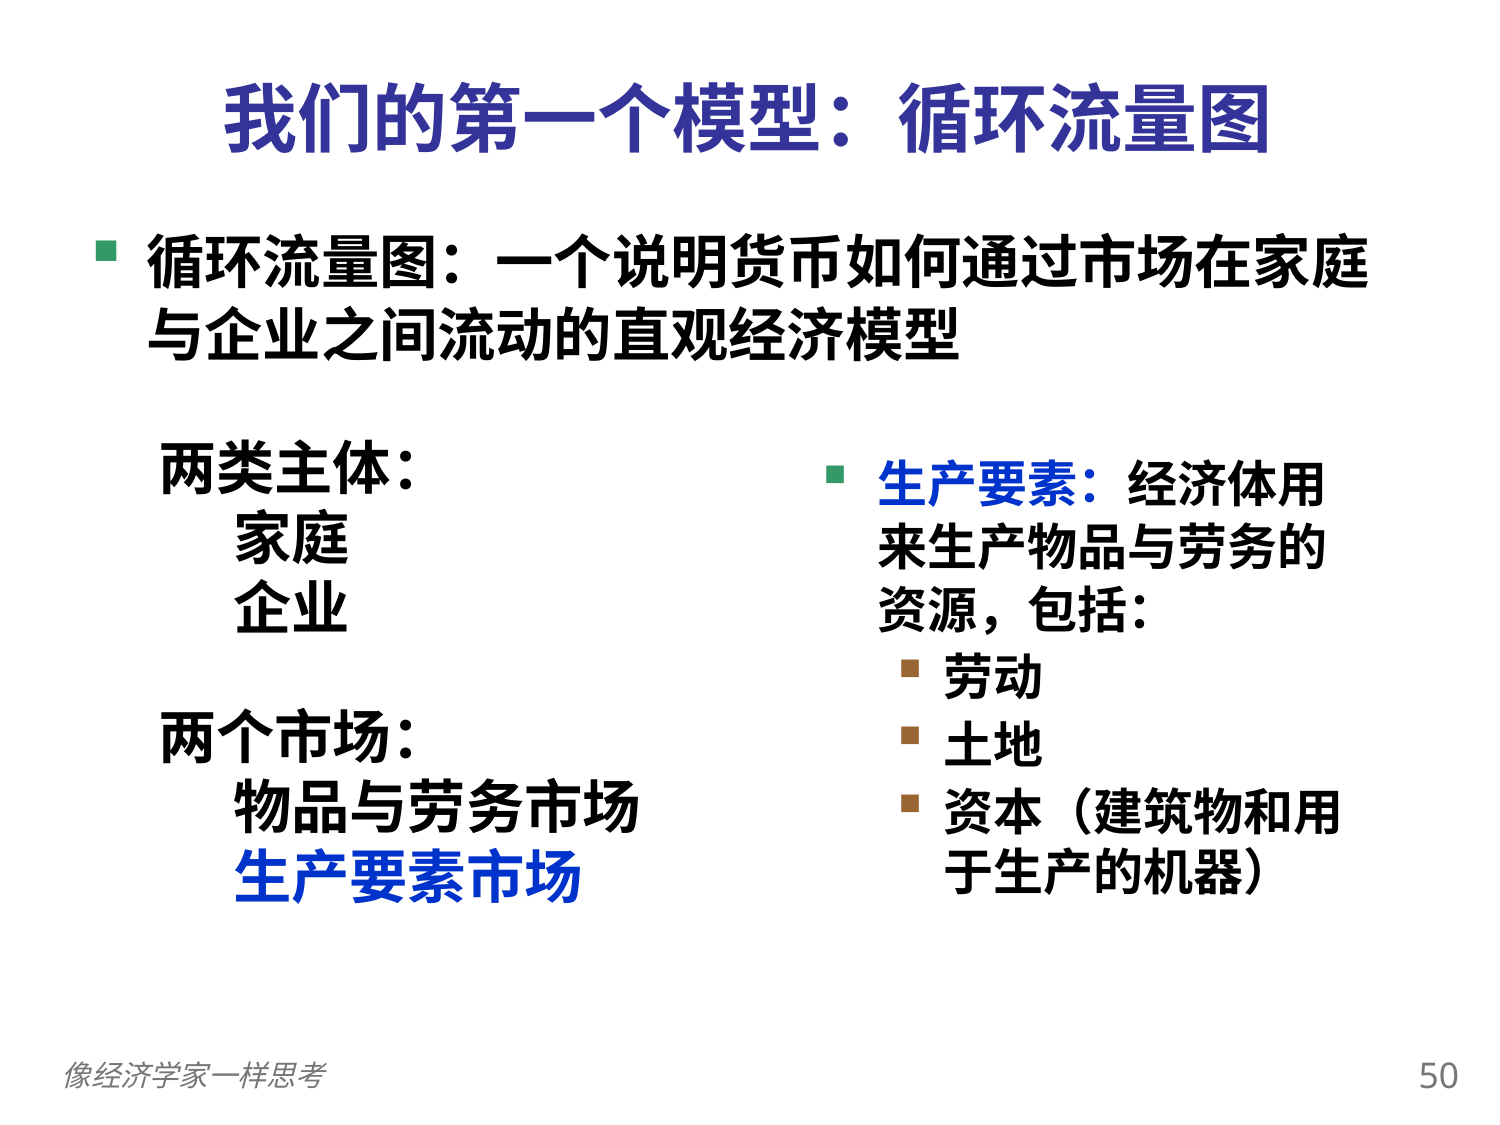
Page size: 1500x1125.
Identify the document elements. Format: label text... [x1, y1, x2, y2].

text_box 两类主体： 家庭 企业 [143, 424, 504, 649]
list 循环流量图：一个说明货币如何通过市场在家庭与企业之间流动的直观经济模型 [74, 213, 1426, 394]
footer 像经济学家一样思考 [46, 1048, 1251, 1110]
text_box 生产要素：经济体用来生产物品与劳务的资源，包括： 劳动 土地 资本（建筑物和用于生产的机器） [806, 441, 1392, 945]
text_box 两个市场： 物品与劳务市场 生产要素市场 [143, 693, 672, 918]
title 我们的第一个模型：循环流量图 [70, 41, 1426, 192]
slide_number 49 [1361, 1045, 1475, 1107]
